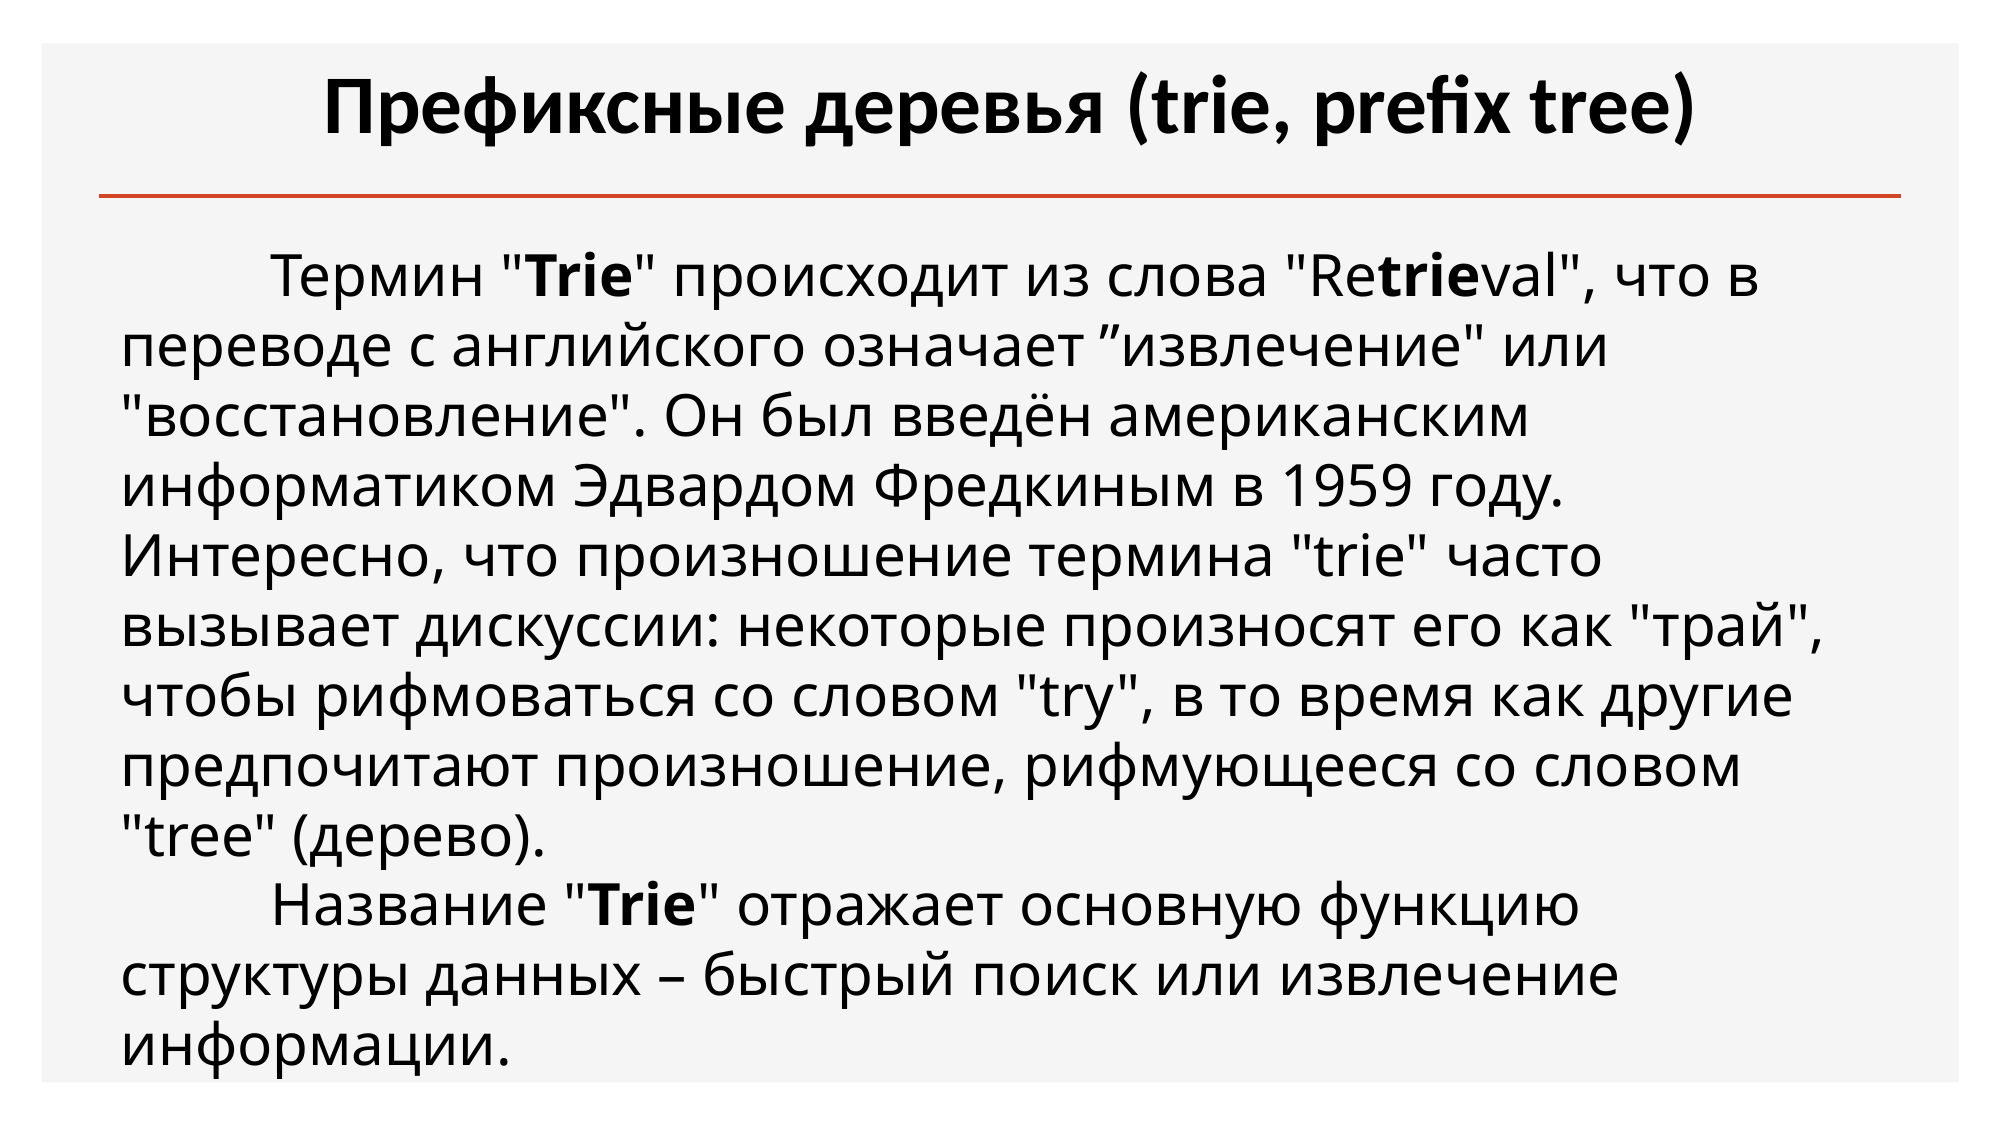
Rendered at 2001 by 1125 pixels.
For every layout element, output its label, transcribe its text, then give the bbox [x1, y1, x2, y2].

text_box Термин "Trie" происходит из слова "Retrieval", что в переводе с английского означает ”извлечение" или "восстановление". Он был введён американским информатиком Эдвардом Фредкиным в 1959 году. Интересно, что произношение термина "trie" часто вызывает дискуссии: некоторые произносят его как "трай", чтобы рифмоваться со словом "try", в то время как другие предпочитают произношение, рифмующееся со словом "tree" (дерево). Название "Trie" отражает основную функцию структуры данных – быстрый поиск или извлечение информации. [105, 230, 1889, 1085]
text_box Префиксные деревья (trie, prefix tree) [47, 42, 1956, 158]
